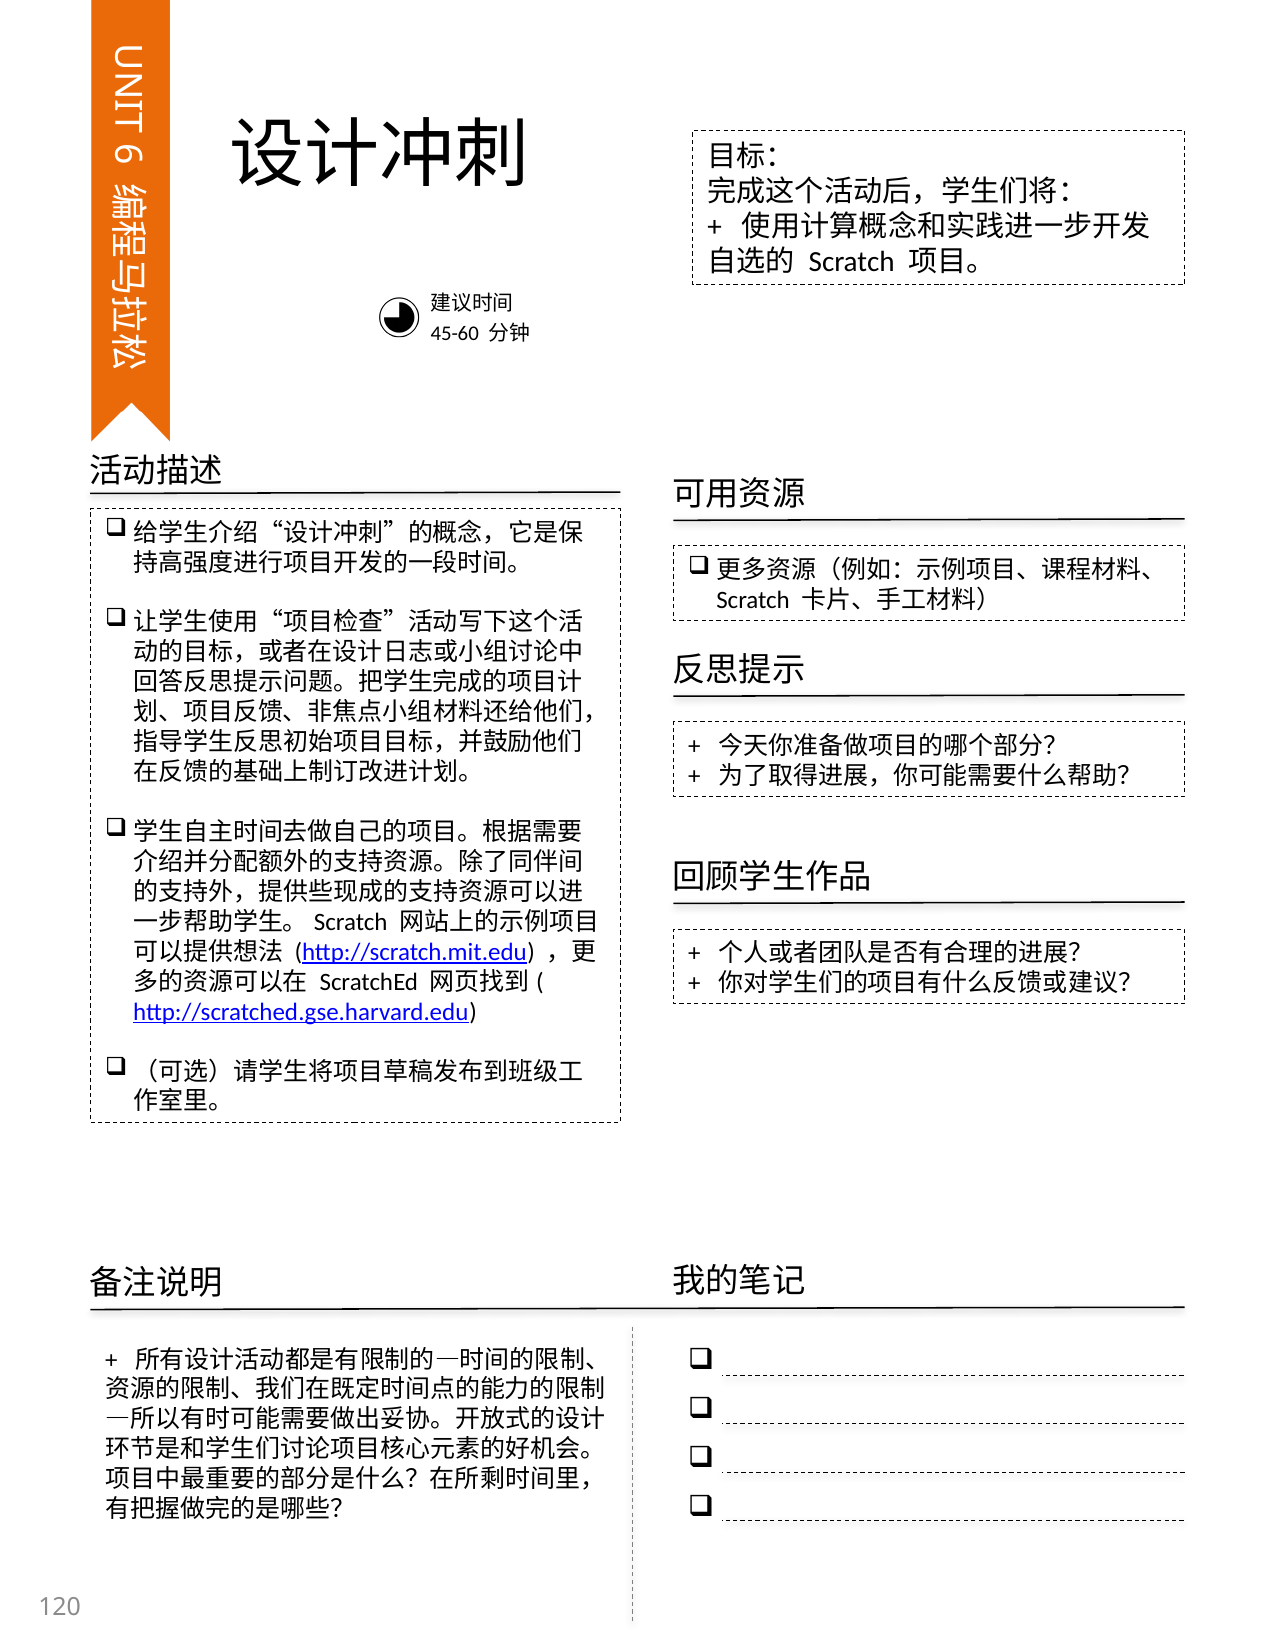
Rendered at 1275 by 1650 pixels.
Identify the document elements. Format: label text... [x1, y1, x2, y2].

text_box 建议时间 45-60 分钟 [415, 277, 618, 353]
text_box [90, 0, 172, 443]
slide_number 120 [23, 1561, 321, 1650]
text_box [673, 1347, 1185, 1539]
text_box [74, 442, 621, 1130]
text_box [74, 1251, 1201, 1310]
text_box 目标： 完成这个活动后，学生们将： + 使用计算概念和实践进一步开发自选的 Scratch 项目。 [692, 130, 1185, 285]
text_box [657, 640, 1201, 798]
picture [373, 296, 428, 341]
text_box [657, 464, 1201, 622]
text_box 设计冲刺 [214, 97, 677, 203]
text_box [657, 847, 1201, 1005]
text_box + 所有设计活动都是有限制的—时间的限制、资源的限制、我们在既定时间点的能力的限制—所以有时可能需要做出妥协。开放式的设计环节是和学生们讨论项目核心元素的好机会。项目中最重要的部分是什么？在所剩时间里， 有把握做完的是哪些？ [90, 1335, 621, 1531]
